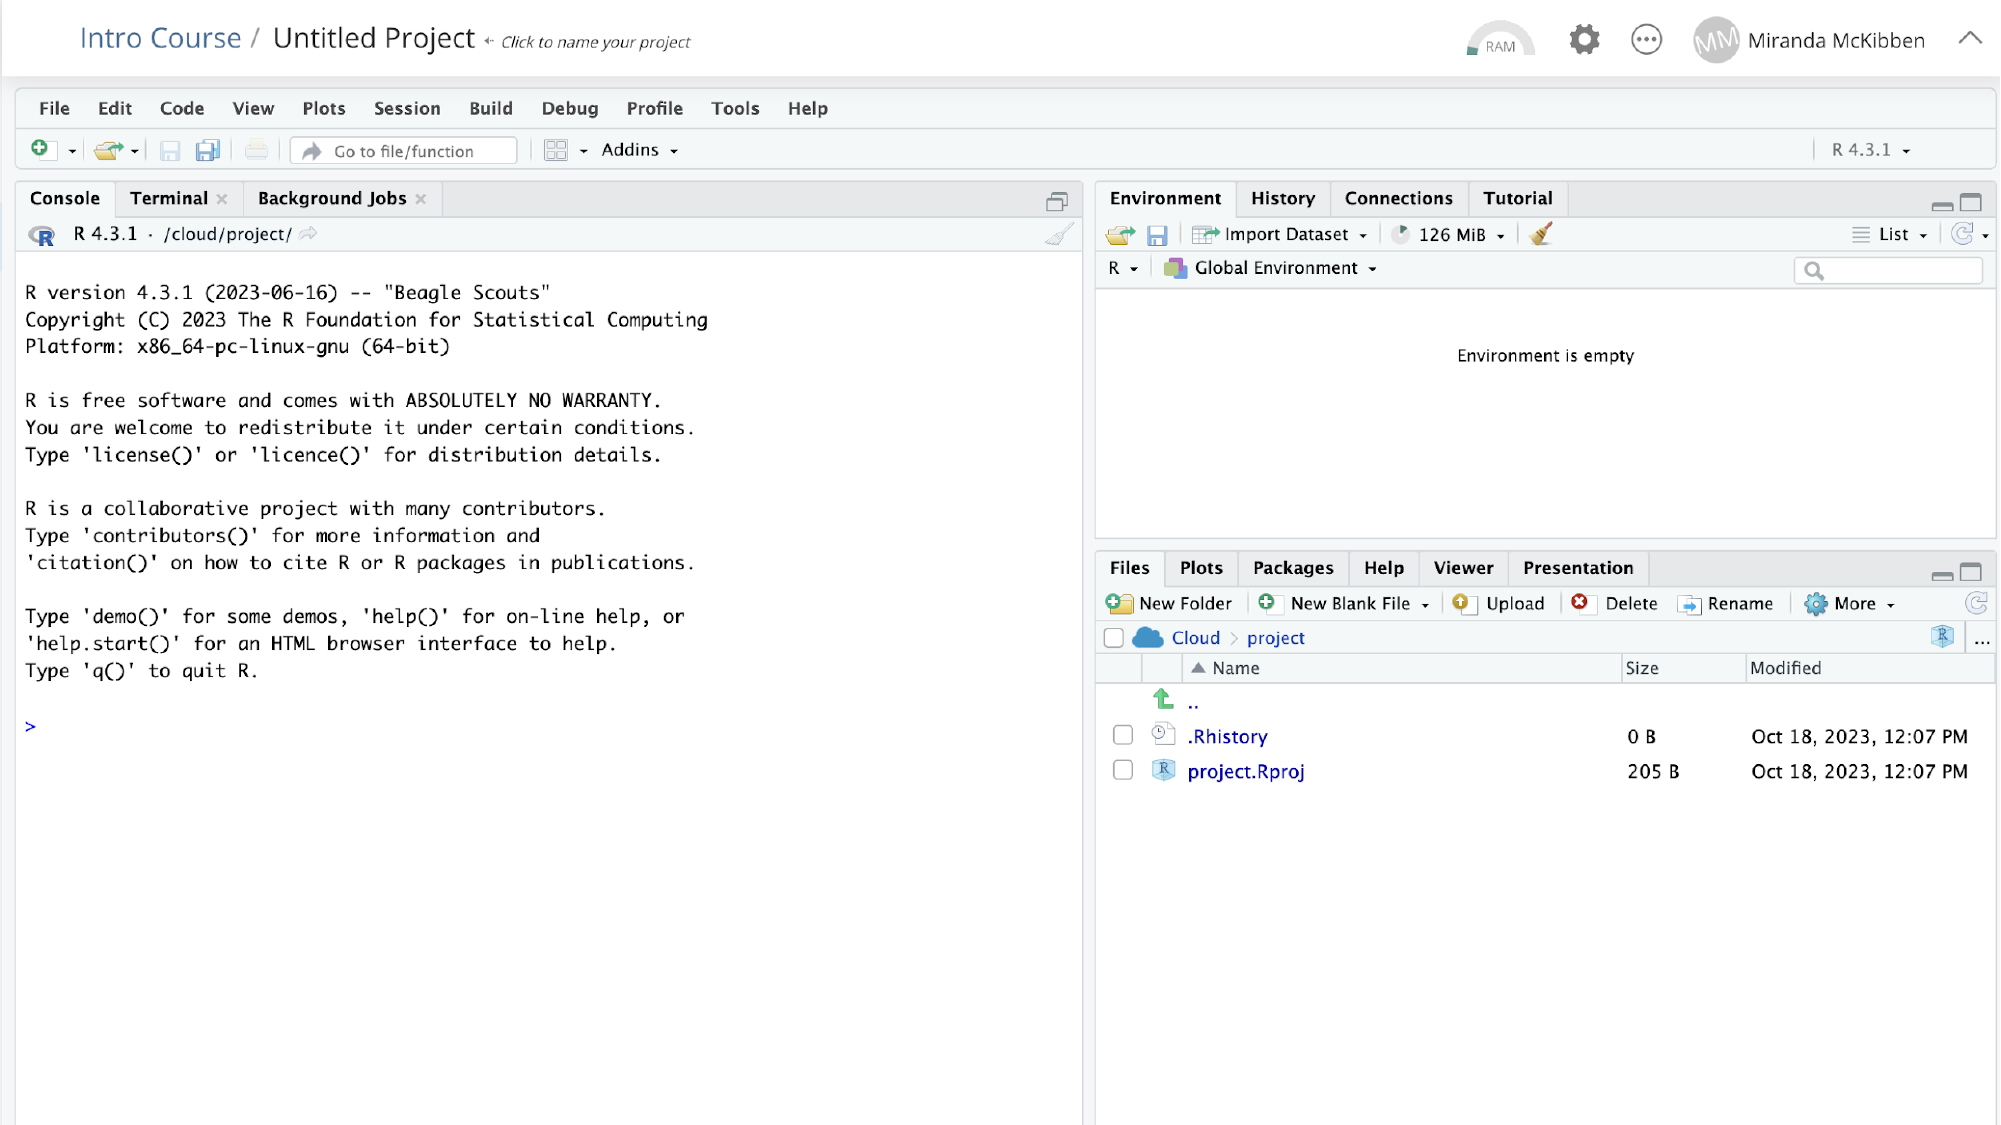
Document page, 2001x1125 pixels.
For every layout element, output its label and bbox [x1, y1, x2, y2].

list [0, 0, 2000, 1125]
